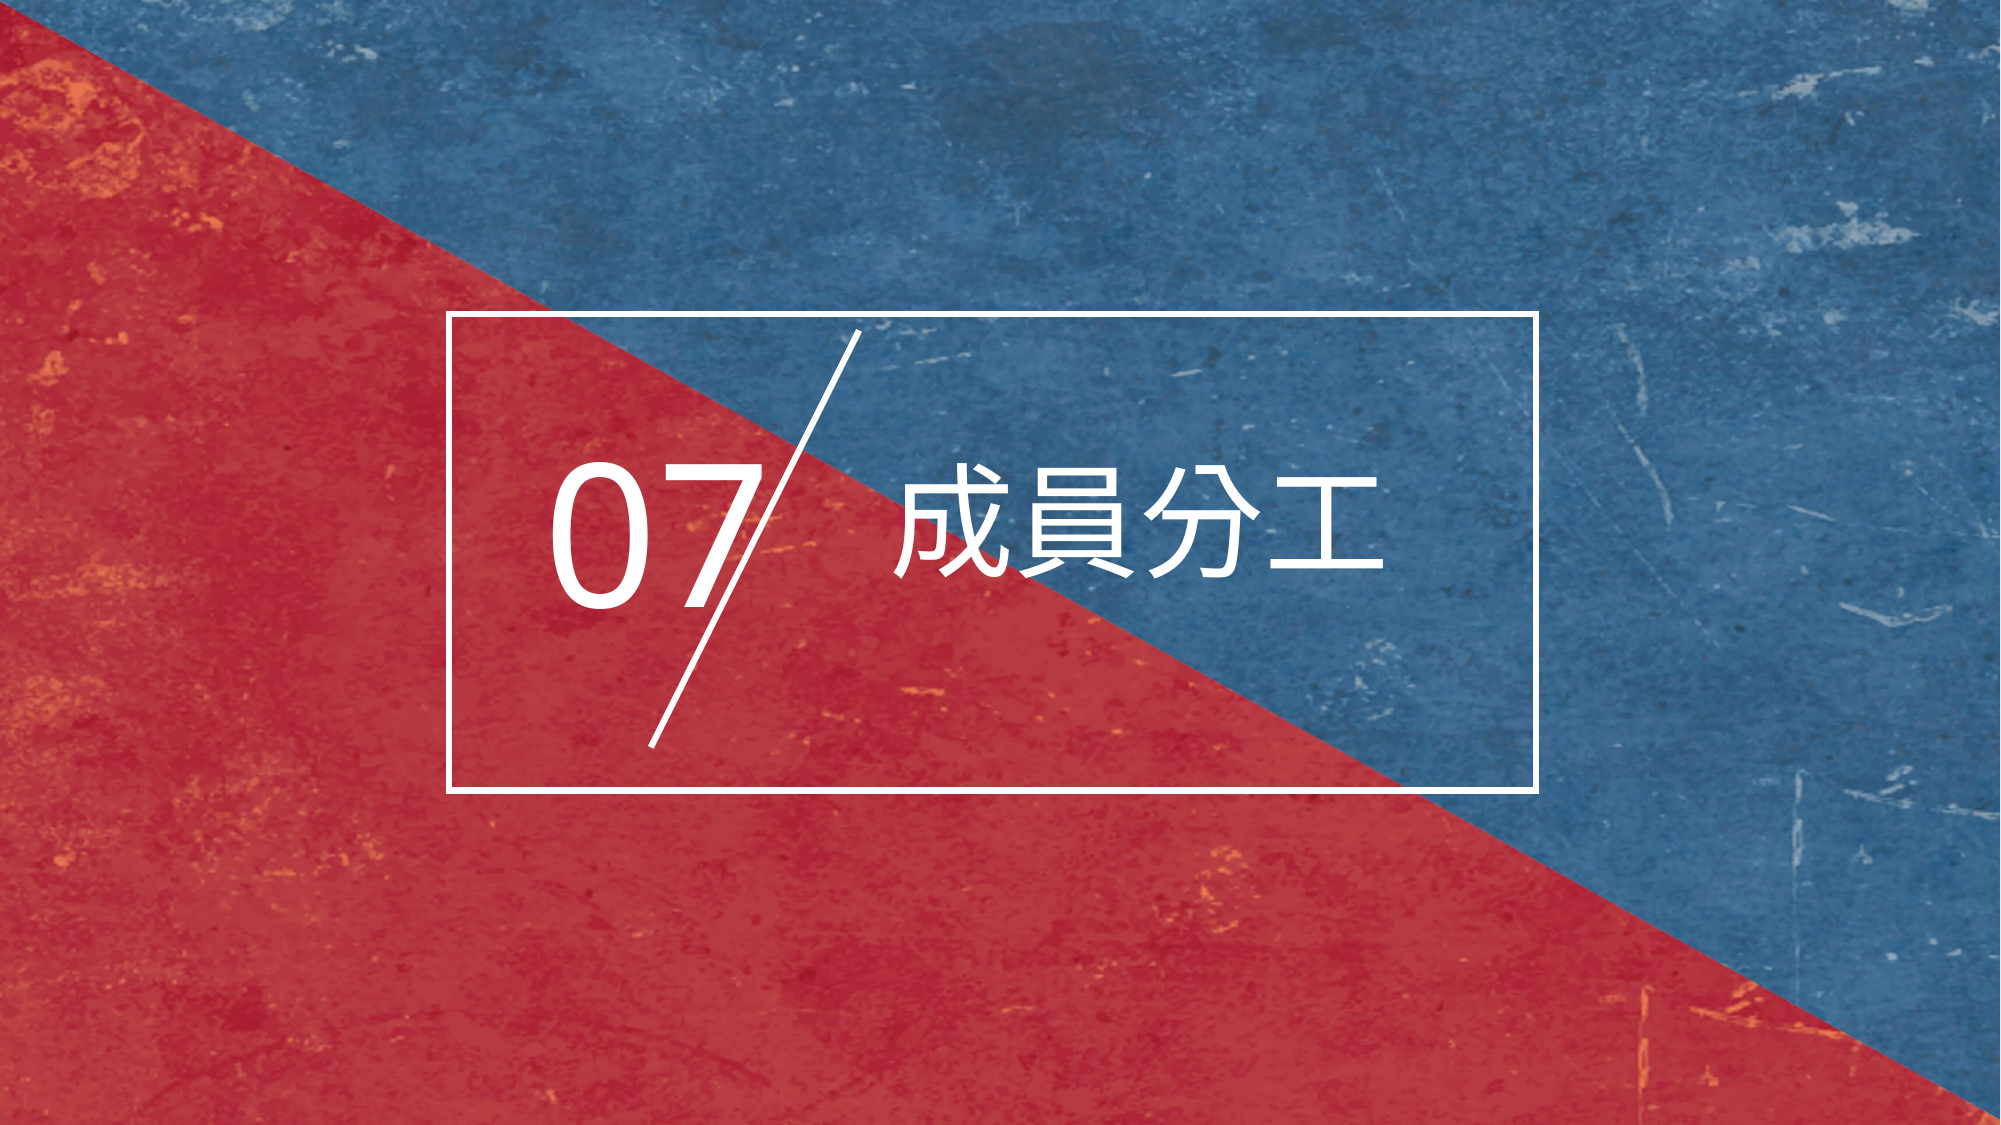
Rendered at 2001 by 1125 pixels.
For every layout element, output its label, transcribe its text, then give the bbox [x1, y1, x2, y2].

text_box [448, 313, 1537, 791]
text_box 成員分工 [1537, 435, 1962, 601]
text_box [650, 330, 860, 748]
picture [0, 0, 2001, 1125]
